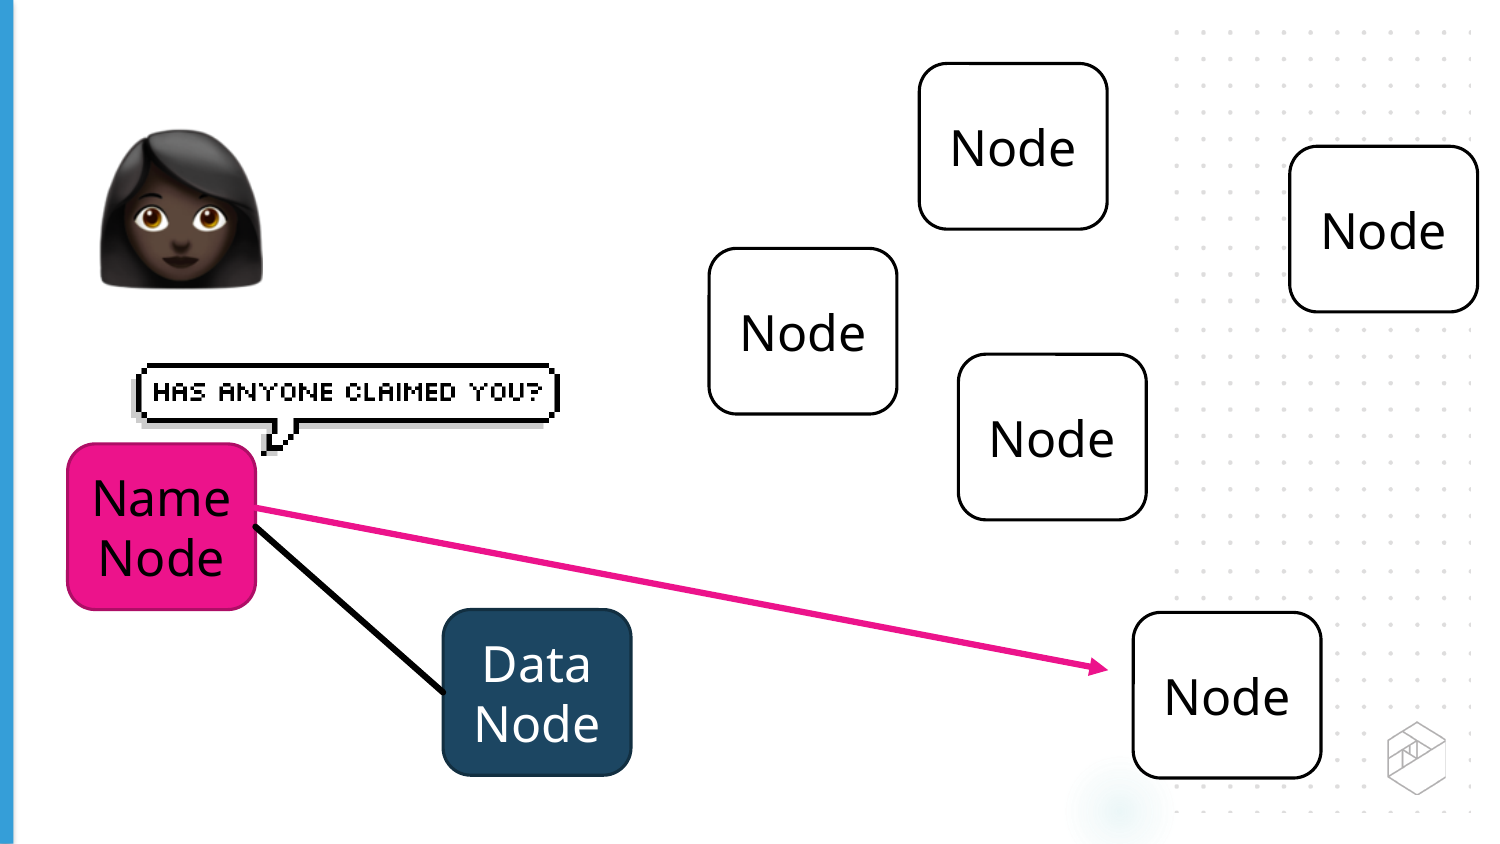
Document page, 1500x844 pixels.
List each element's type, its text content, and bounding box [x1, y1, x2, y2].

text_box Node [707, 246, 899, 416]
text_box Node [1106, 585, 1298, 755]
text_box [255, 507, 1109, 671]
text_box Node [917, 61, 1109, 231]
text_box Node [931, 327, 1123, 497]
picture [1058, 750, 1181, 844]
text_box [255, 526, 444, 693]
text_box Node [956, 352, 1148, 522]
picture [98, 126, 264, 291]
text_box Node [892, 36, 1084, 206]
picture [124, 357, 565, 467]
text_box Data Node [441, 680, 633, 777]
text_box Node [682, 221, 874, 391]
text_box Node [1131, 610, 1323, 780]
text_box Name Node [65, 442, 258, 612]
text_box Node [1288, 144, 1480, 314]
text_box Node [1263, 119, 1454, 289]
